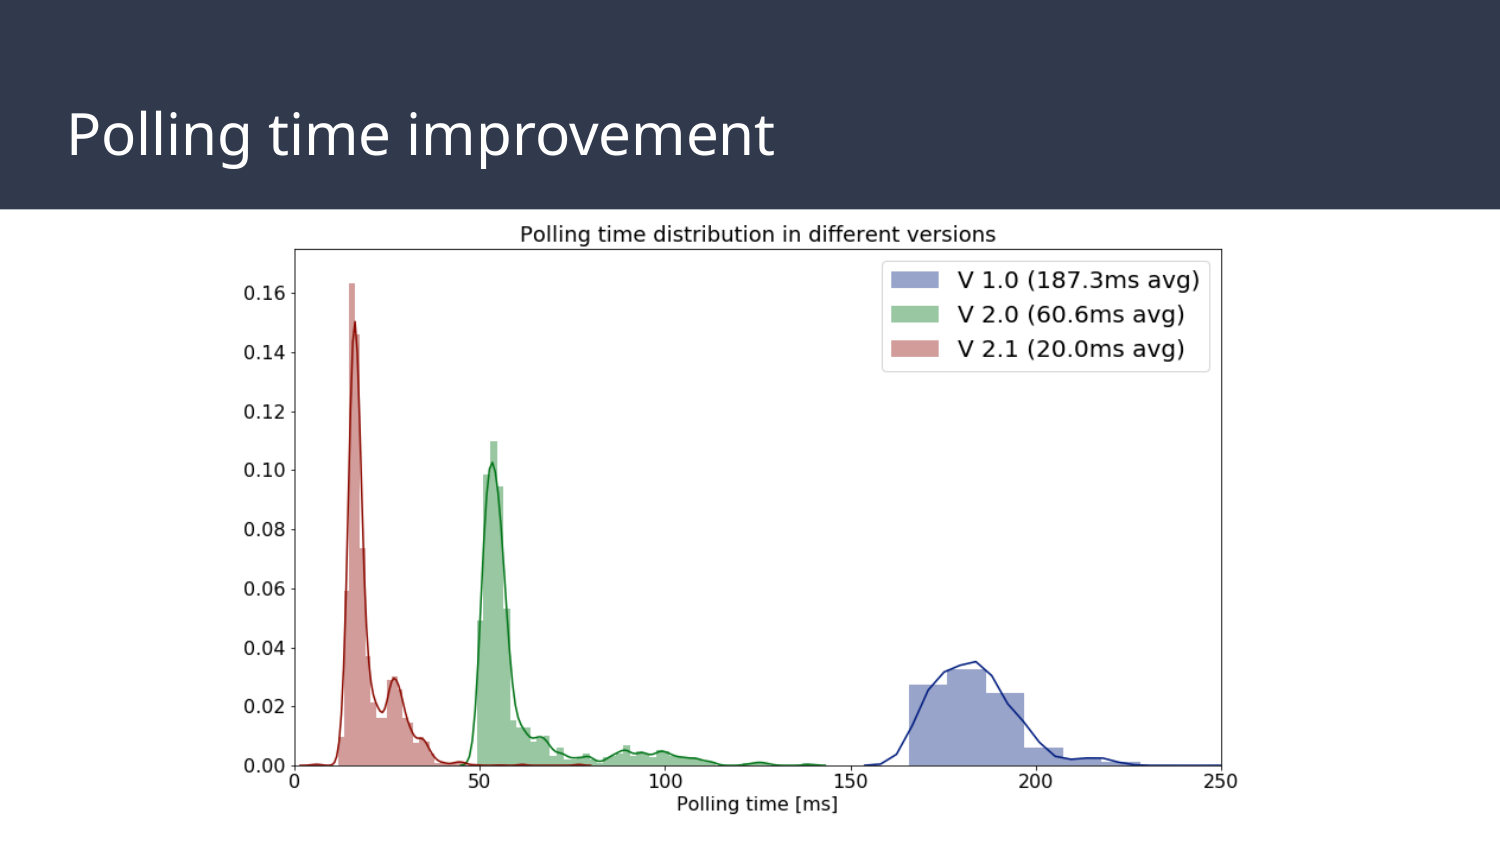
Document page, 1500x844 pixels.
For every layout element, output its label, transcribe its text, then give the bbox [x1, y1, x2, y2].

title Polling time improvement [51, 82, 1449, 185]
picture [215, 210, 1285, 819]
